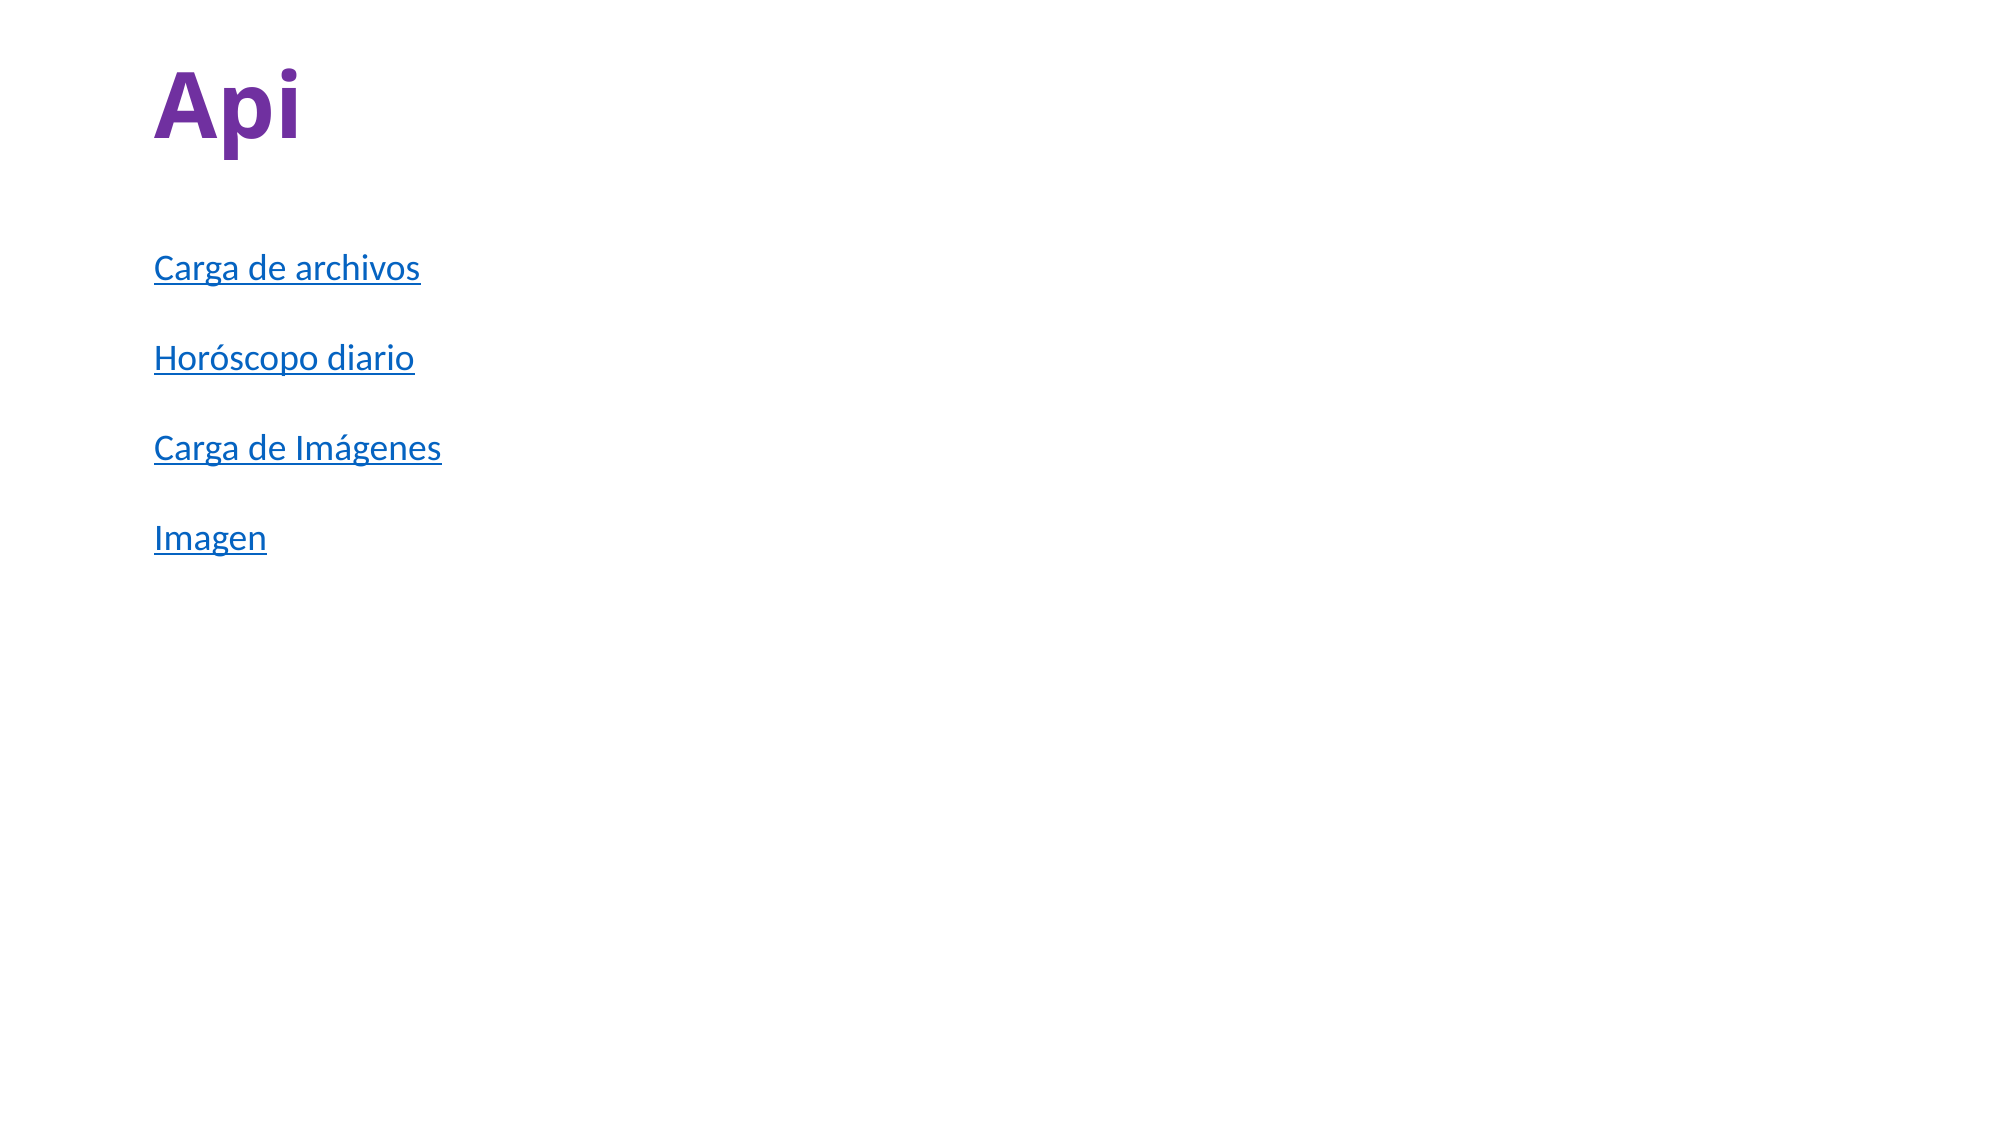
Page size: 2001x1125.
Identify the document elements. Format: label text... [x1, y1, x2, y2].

text_box Carga de archivos Horóscopo diario Carga de Imágenes Imagen [139, 235, 1574, 566]
title Api [139, 0, 1865, 218]
